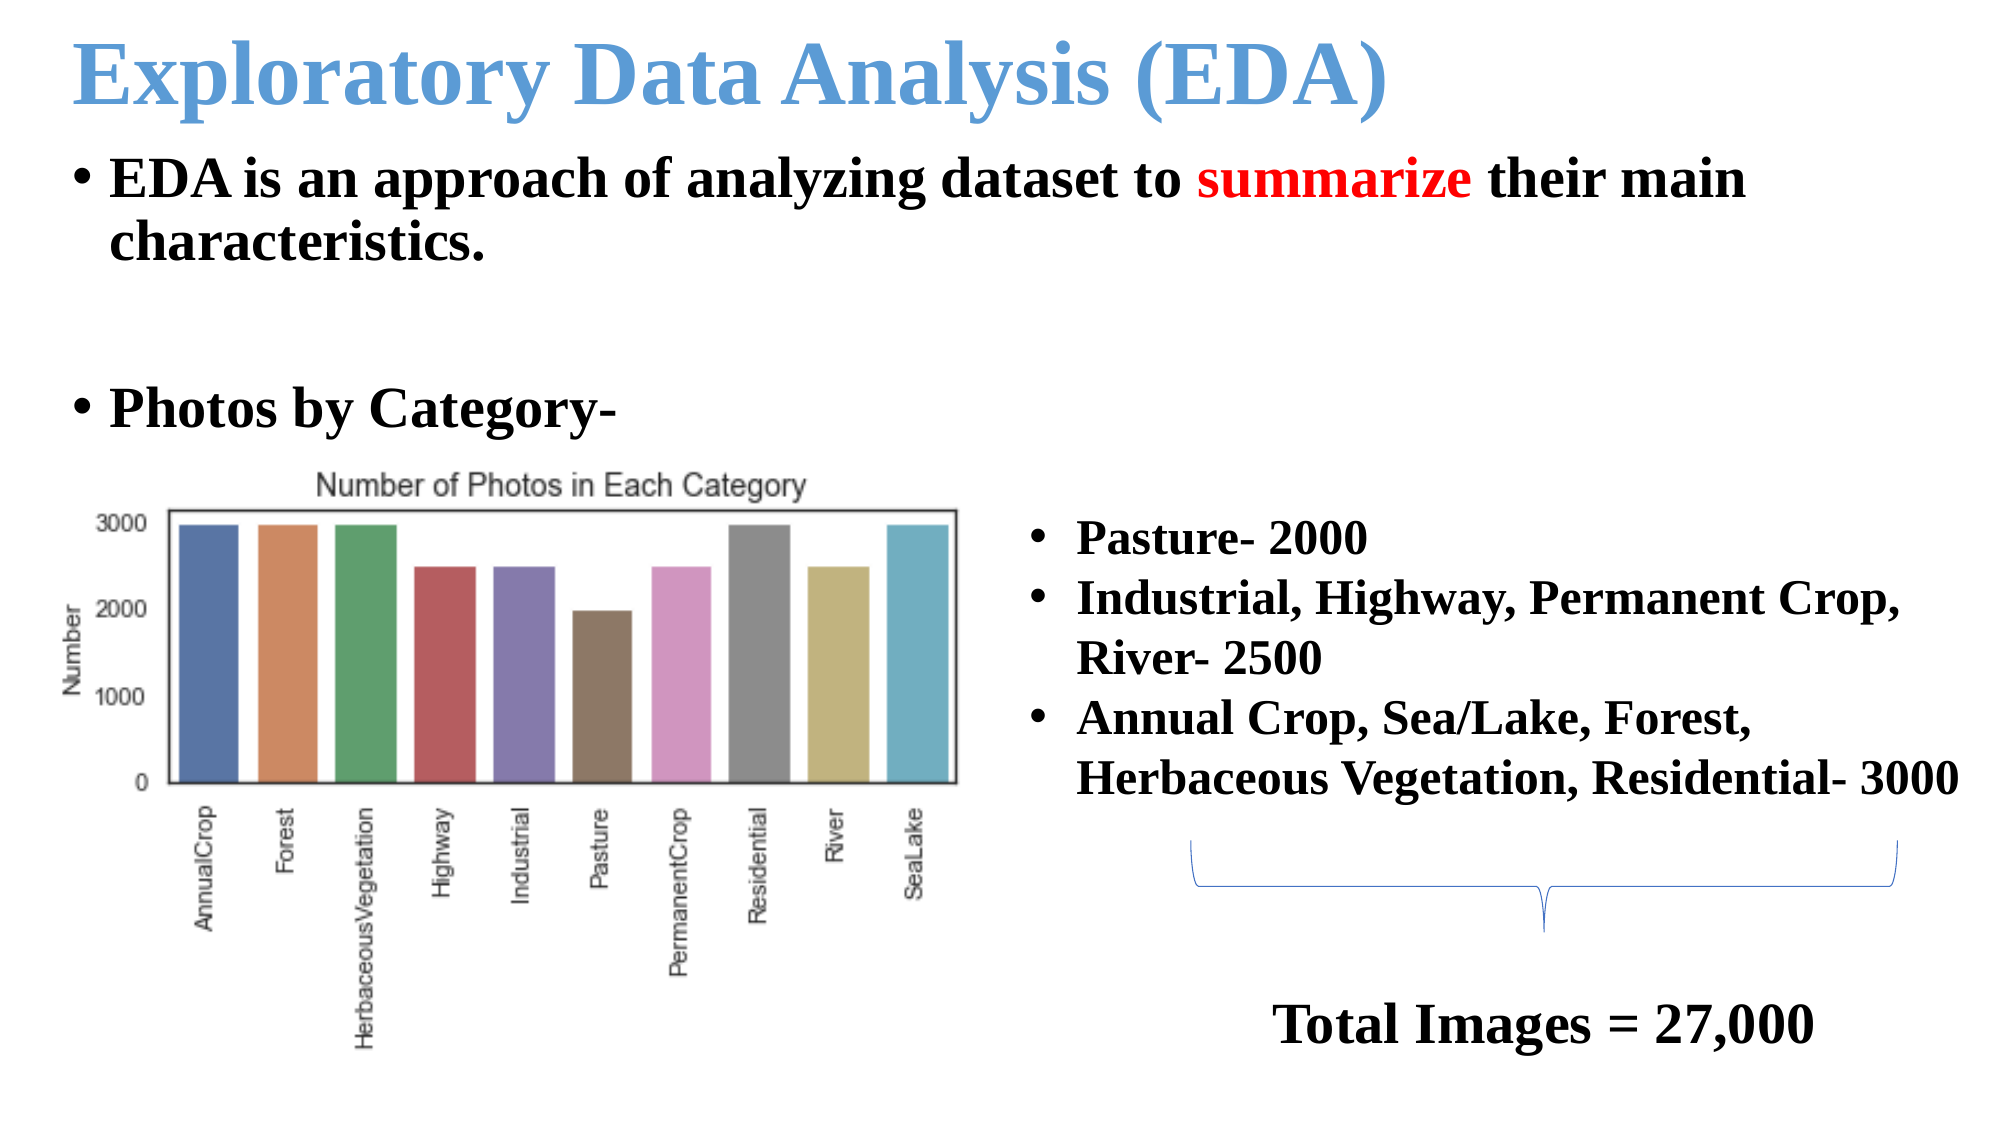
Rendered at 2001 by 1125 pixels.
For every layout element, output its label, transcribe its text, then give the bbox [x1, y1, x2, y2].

text_box [1190, 840, 1898, 933]
text_box Total Images = 27,000 [1257, 977, 1831, 1063]
list EDA is an approach of analyzing dataset to summarize their main characteristics. Photos by Category- [57, 139, 1929, 1064]
title Exploratory Data Analysis (EDA) [57, 0, 1782, 139]
picture [56, 453, 971, 1075]
text_box Pasture- 2000 Industrial, Highway, Permanent Crop, River- 2500 Annual Crop, Sea/Lake, Forest, Herbaceous Vegetation, Residential- 3000 [1014, 497, 2000, 813]
